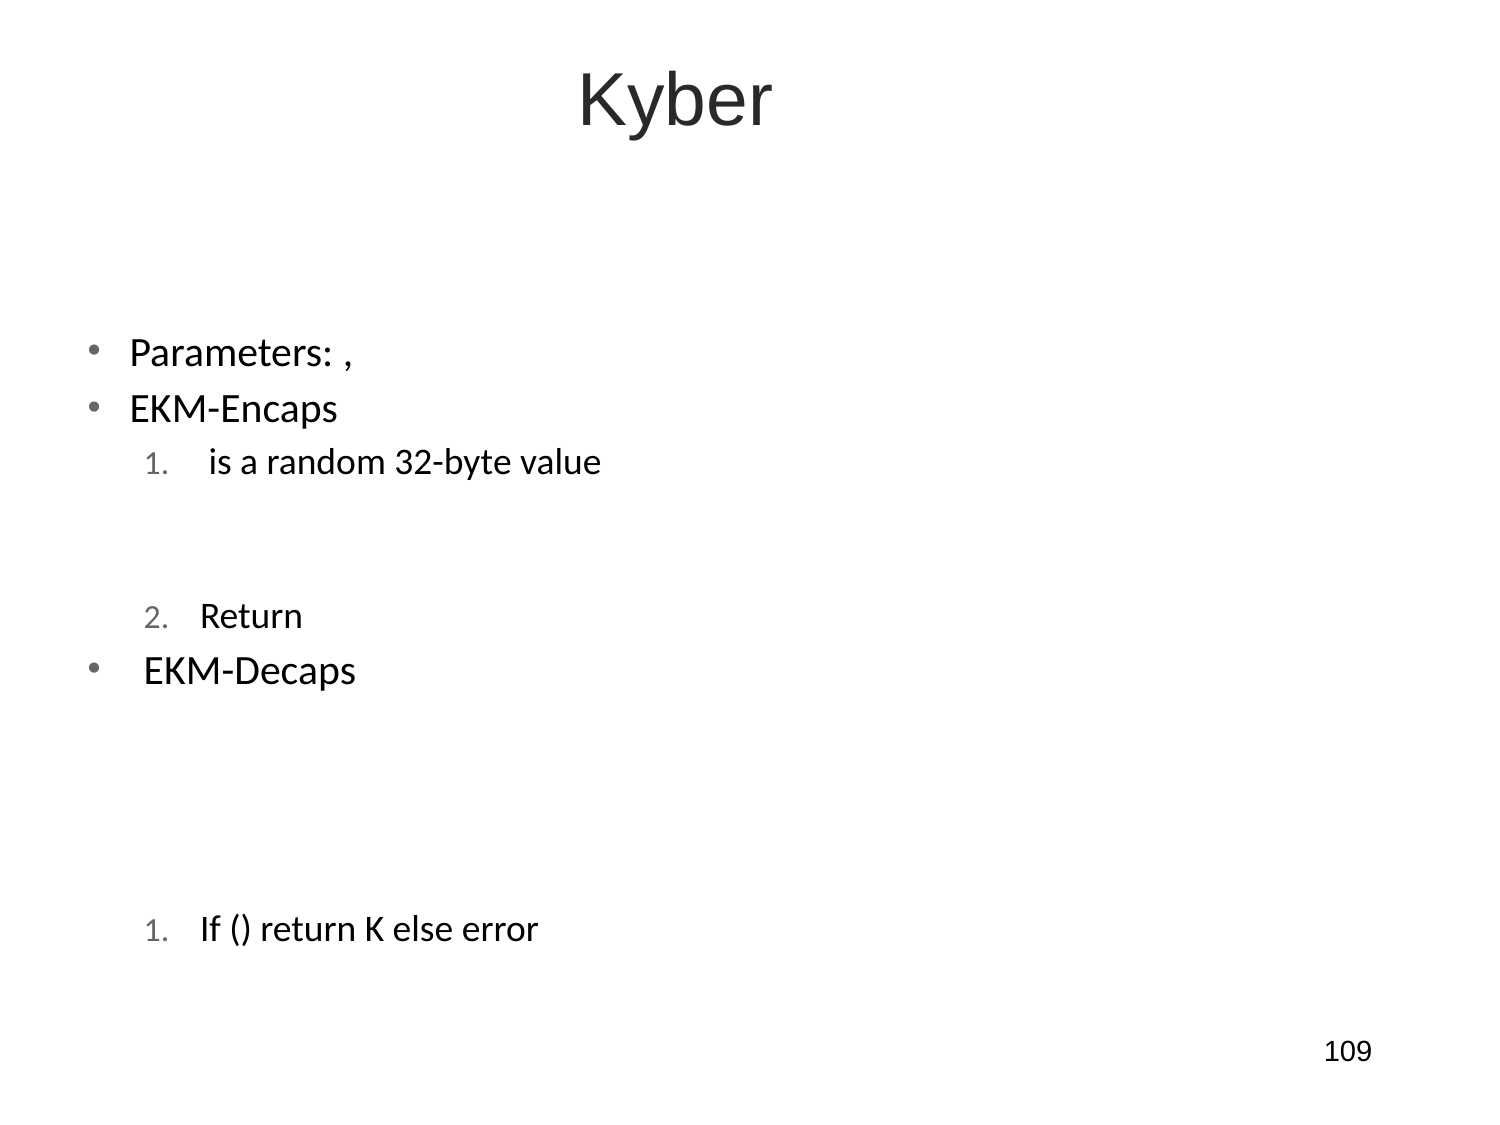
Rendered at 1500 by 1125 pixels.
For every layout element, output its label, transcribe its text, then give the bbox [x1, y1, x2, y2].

slide_number 109 [1074, 1024, 1388, 1101]
text_box Kyber [150, 52, 1201, 150]
